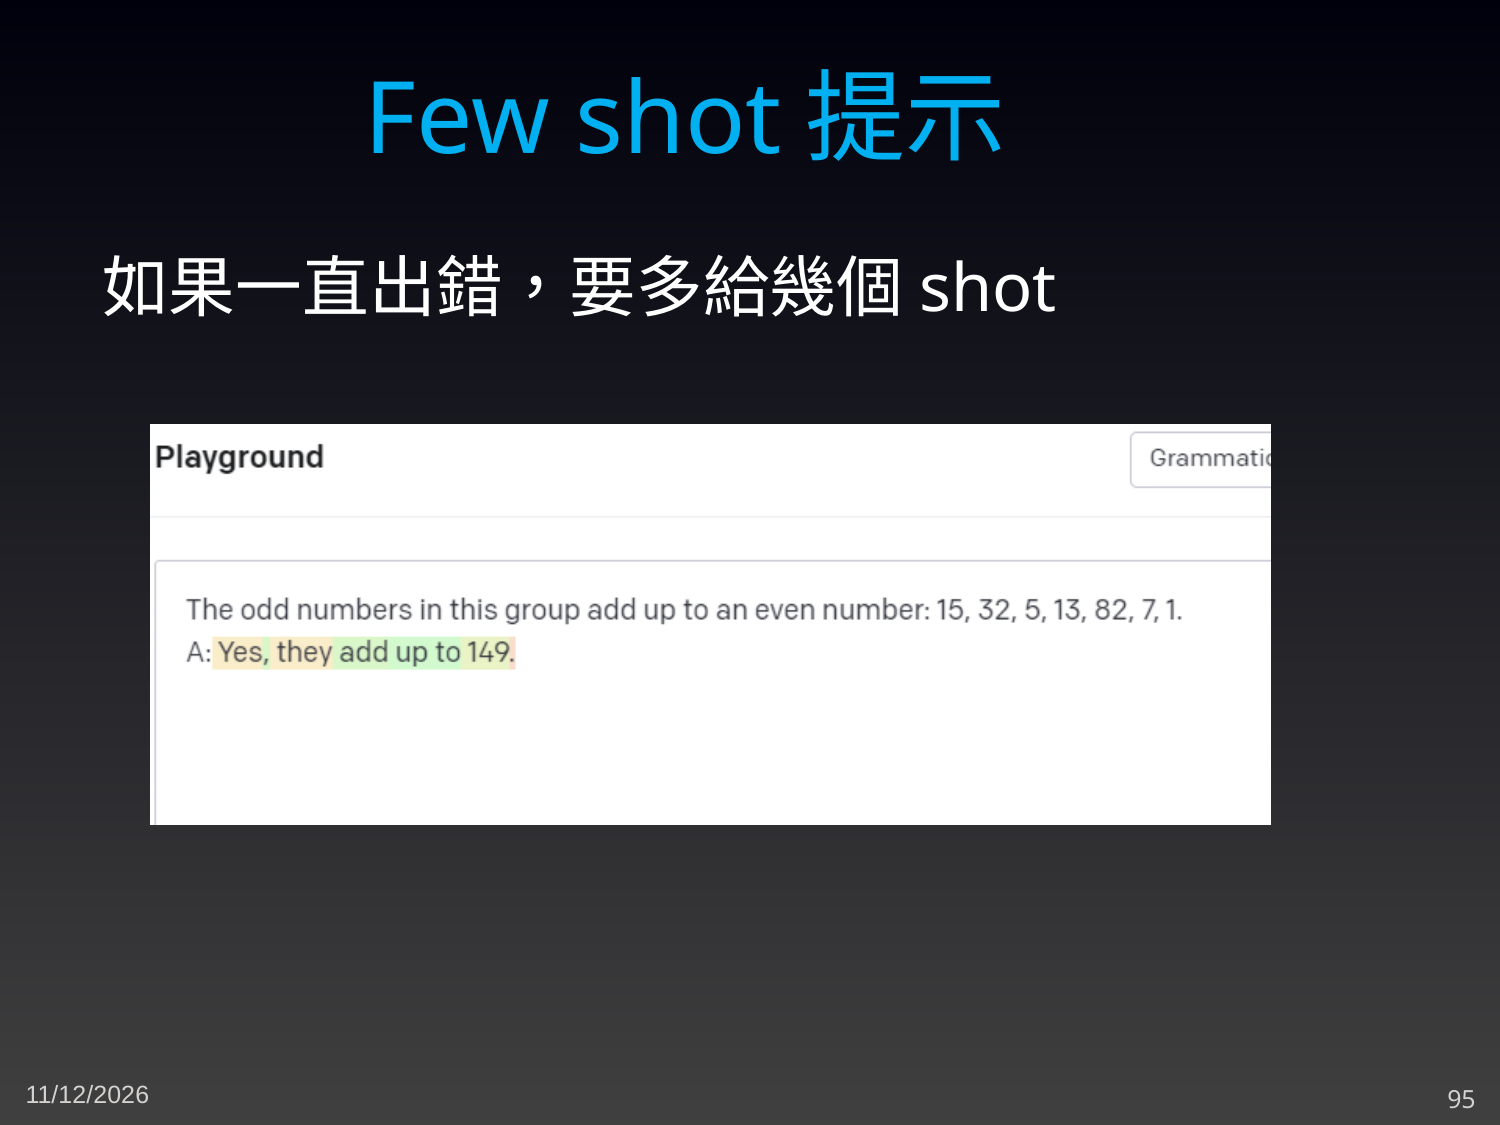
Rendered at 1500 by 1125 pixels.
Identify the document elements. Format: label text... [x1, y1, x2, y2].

text_box Few shot提示 [349, 26, 1311, 189]
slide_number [10, 1075, 411, 1117]
text_box 如果一直出錯，要多給幾個shot [87, 237, 1438, 333]
slide_number 95 [1340, 1075, 1491, 1117]
picture [149, 424, 1271, 826]
